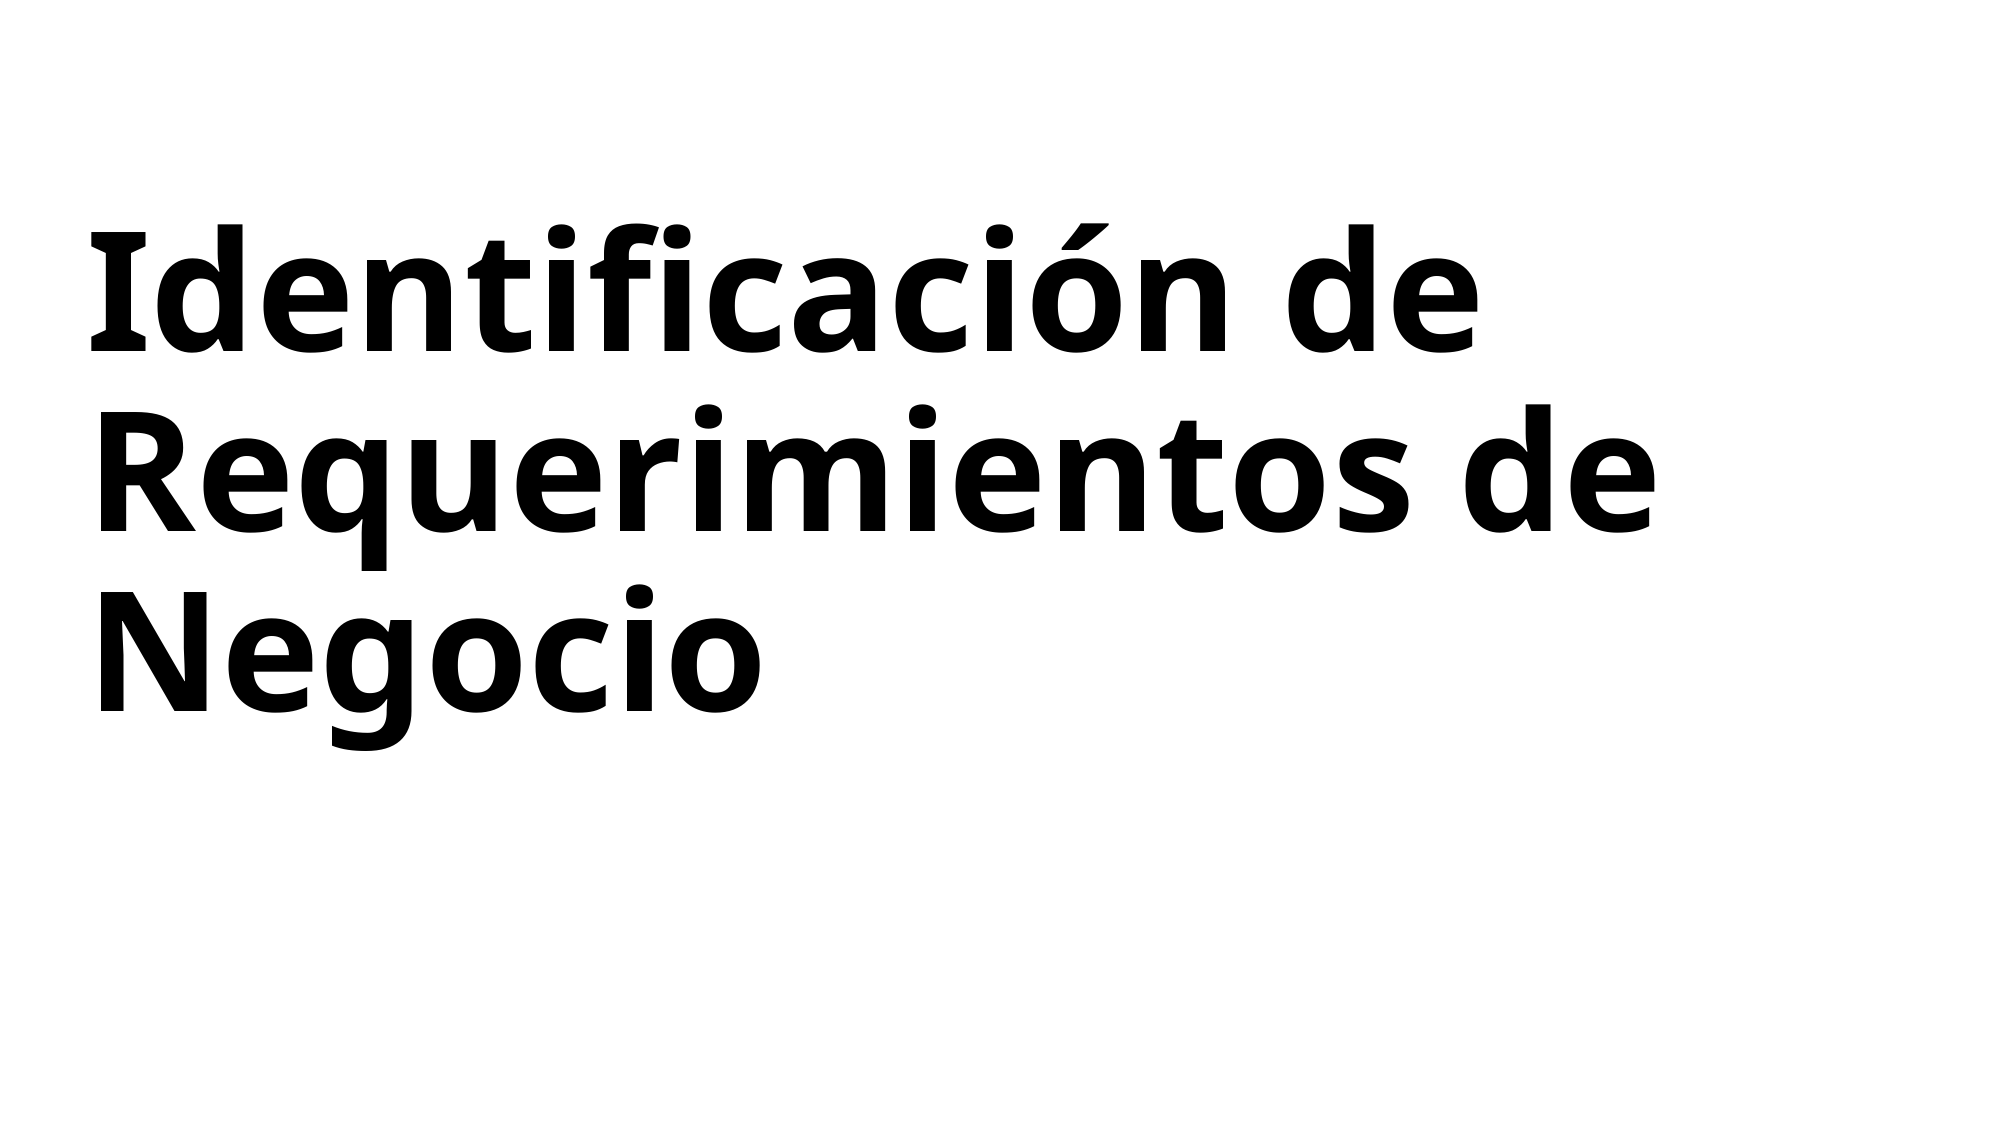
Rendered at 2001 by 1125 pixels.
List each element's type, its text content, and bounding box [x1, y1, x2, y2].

title Identificación de Requerimientos de Negocio [70, 286, 1961, 755]
